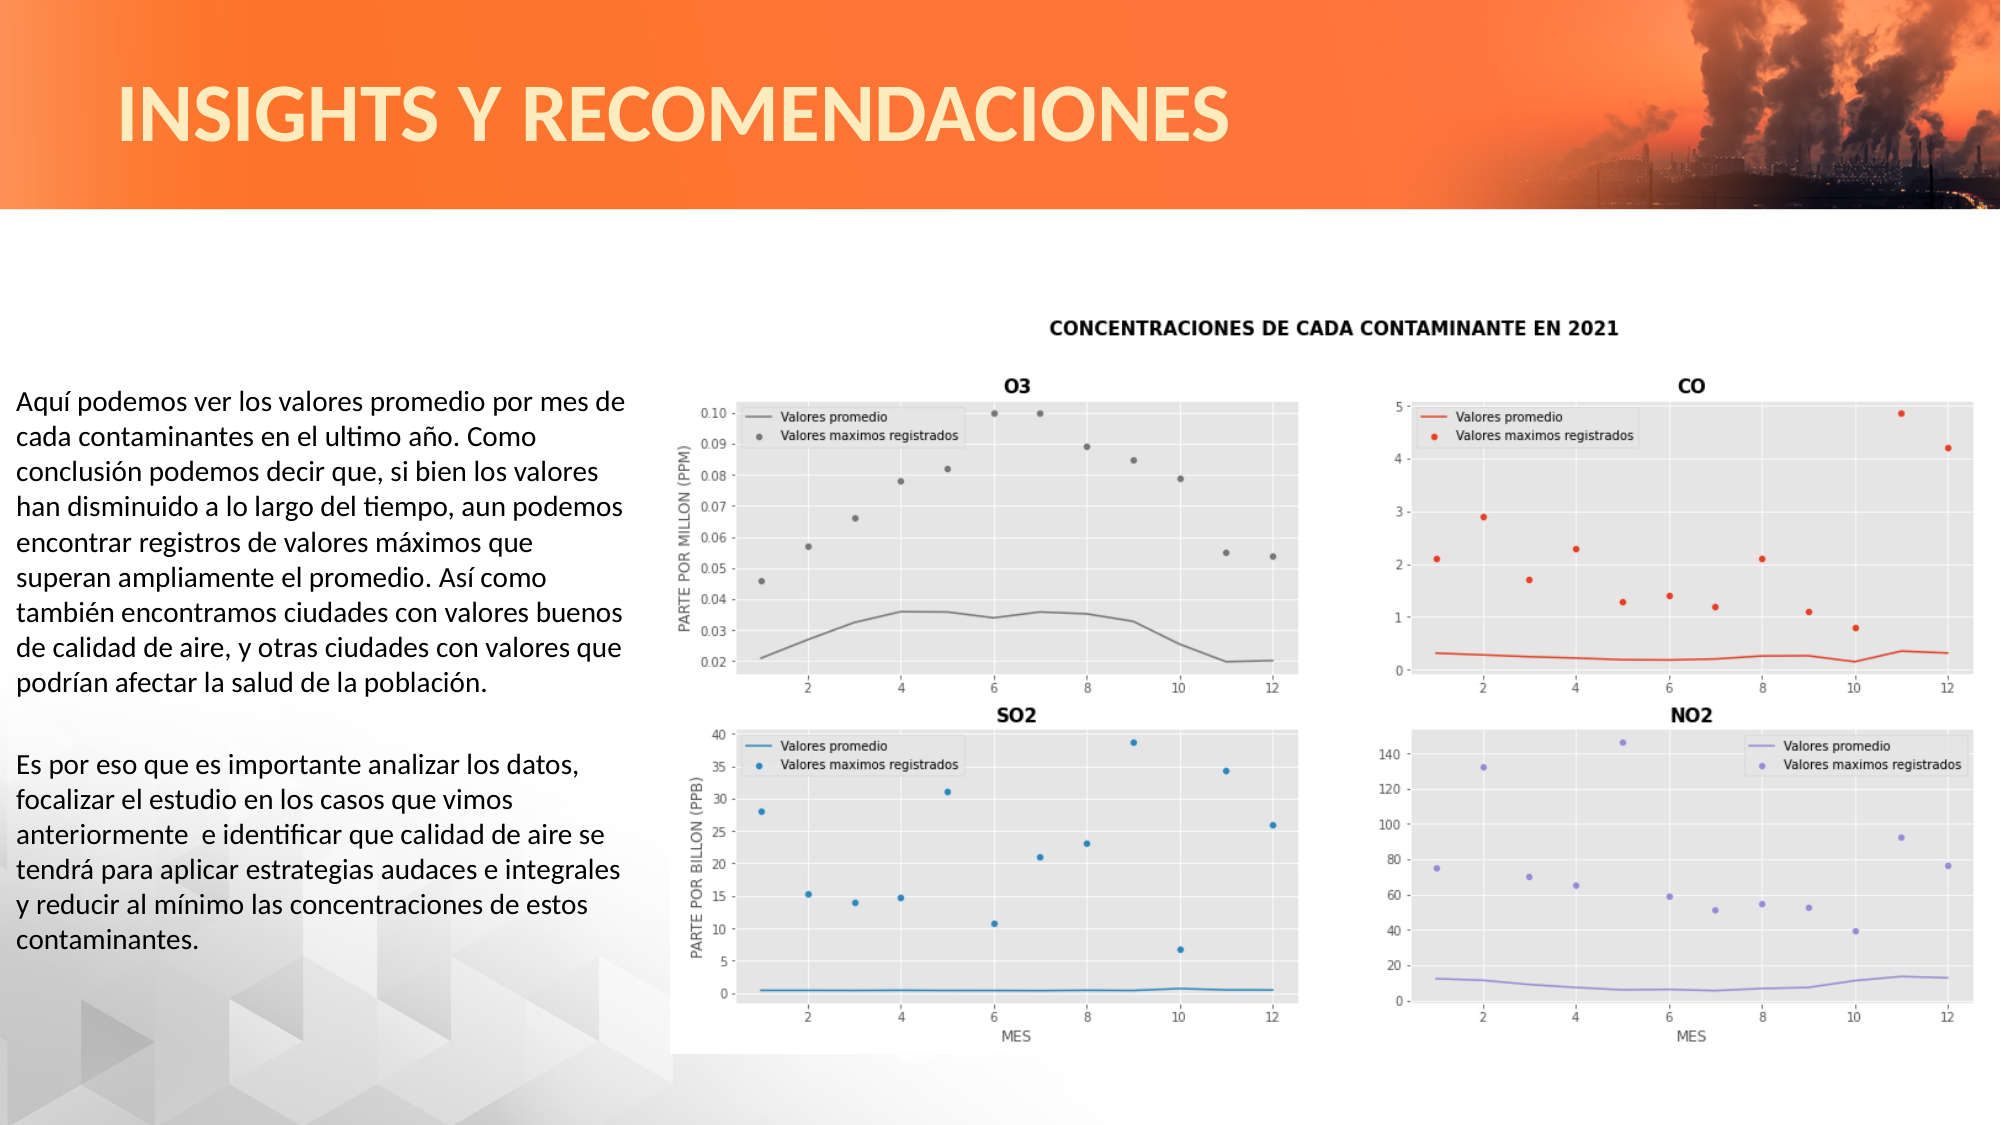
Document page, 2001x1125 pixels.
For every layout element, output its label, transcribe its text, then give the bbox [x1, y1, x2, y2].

title Insights y Recomendaciones [99, 42, 1900, 174]
text_box Aquí podemos ver los valores promedio por mes de cada contaminantes en el ultimo año. Como conclusión podemos decir que, si bien los valores han disminuido a lo largo del tiempo, aun podemos encontrar registros de valores máximos que superan ampliamente el promedio. Así como también encontramos ciudades con valores buenos de calidad de aire, y otras ciudades con valores que podrían afectar la salud de la población. Es por eso que es importante analizar los datos, focalizar el estudio en los casos que vimos anteriormente e identificar que calidad de aire se tendrá para aplicar estrategias audaces e integrales y reducir al mínimo las concentraciones de estos contaminantes. [0, 374, 653, 993]
picture [0, 0, 2000, 1125]
